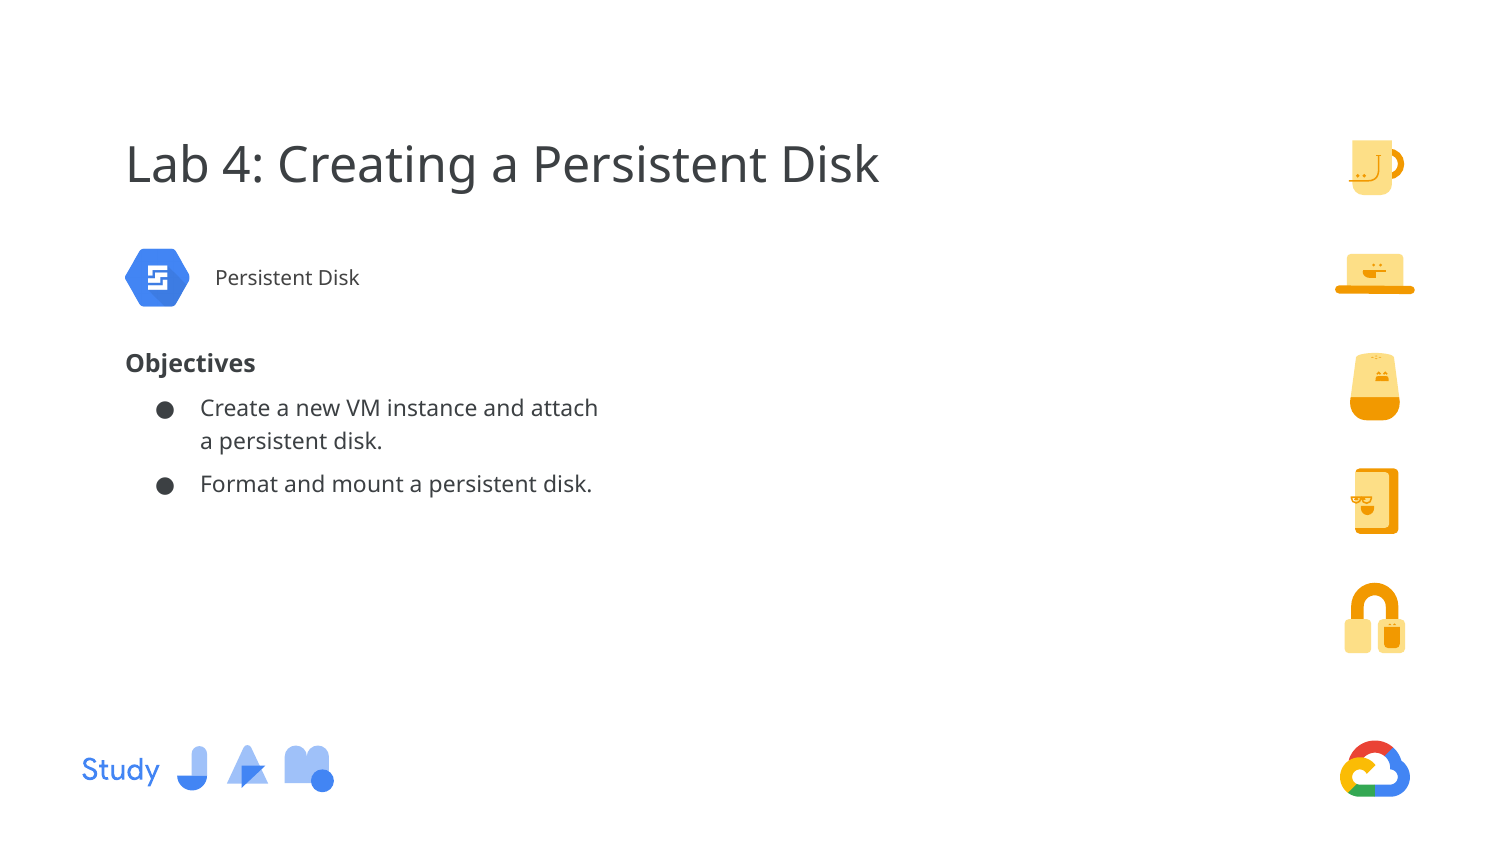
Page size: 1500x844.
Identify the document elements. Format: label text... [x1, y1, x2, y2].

text_box [1350, 352, 1400, 398]
text_box [1355, 472, 1390, 528]
text_box [1375, 376, 1389, 382]
list Objectives Create a new VM instance and attach a persistent disk. Format and mount a persistent disk. [125, 341, 646, 518]
title Lab 4: Creating a Persistent Disk [125, 132, 1098, 191]
text_box [1350, 398, 1400, 421]
text_box [1352, 140, 1392, 196]
text_box [1355, 468, 1399, 534]
text_box [1344, 619, 1372, 654]
text_box [1360, 505, 1375, 516]
text_box [1369, 271, 1377, 278]
picture [124, 248, 190, 307]
text_box [1362, 271, 1369, 278]
text_box [1335, 285, 1415, 295]
text_box Persistent Disk [203, 252, 392, 302]
text_box [1384, 626, 1400, 649]
text_box [1377, 619, 1406, 654]
text_box [1346, 253, 1404, 285]
